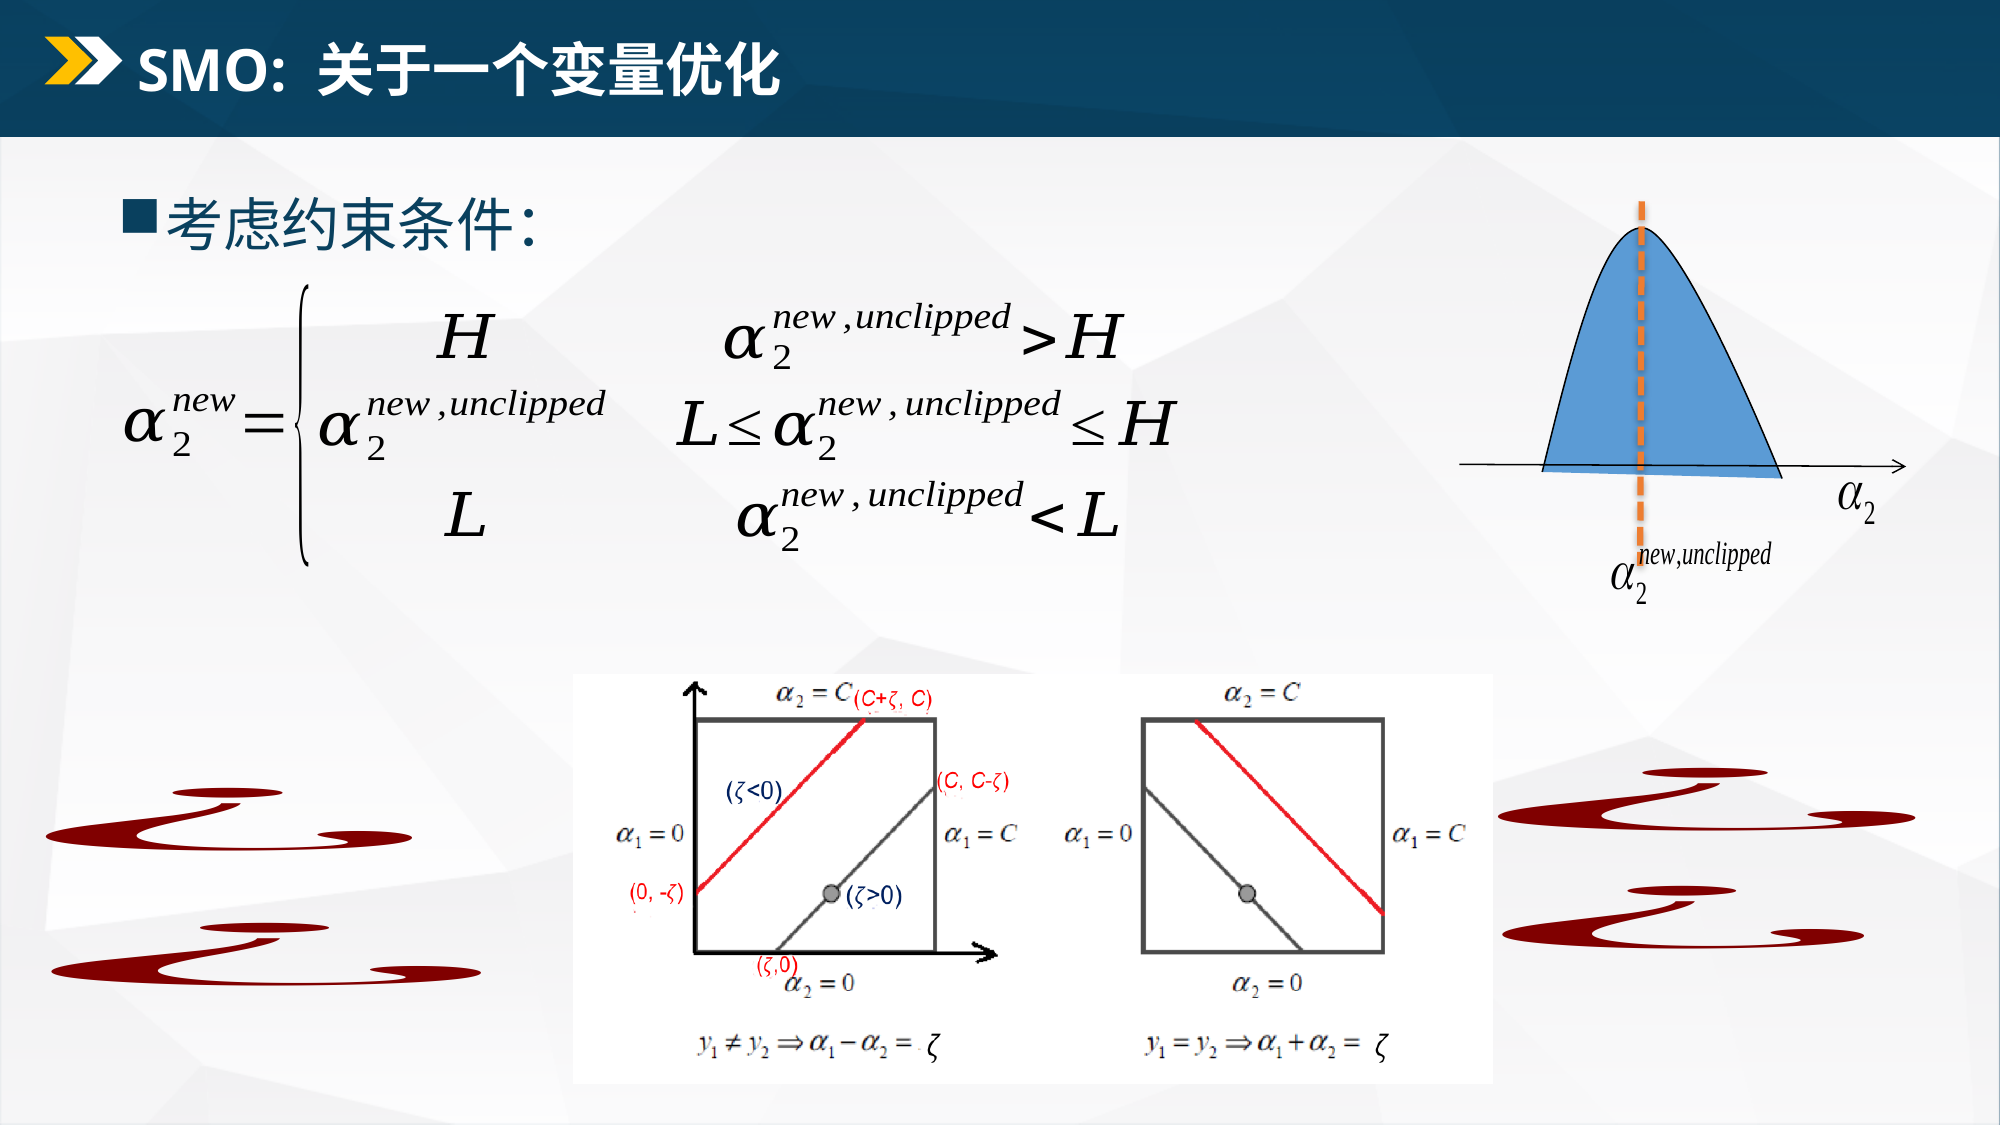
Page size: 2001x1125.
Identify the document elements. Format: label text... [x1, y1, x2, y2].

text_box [1459, 200, 1907, 618]
list 考虑约束条件： [103, 188, 1868, 1048]
picture [0, 0, 2000, 1125]
title SMO: 关于一个变量优化 [122, 33, 1755, 124]
